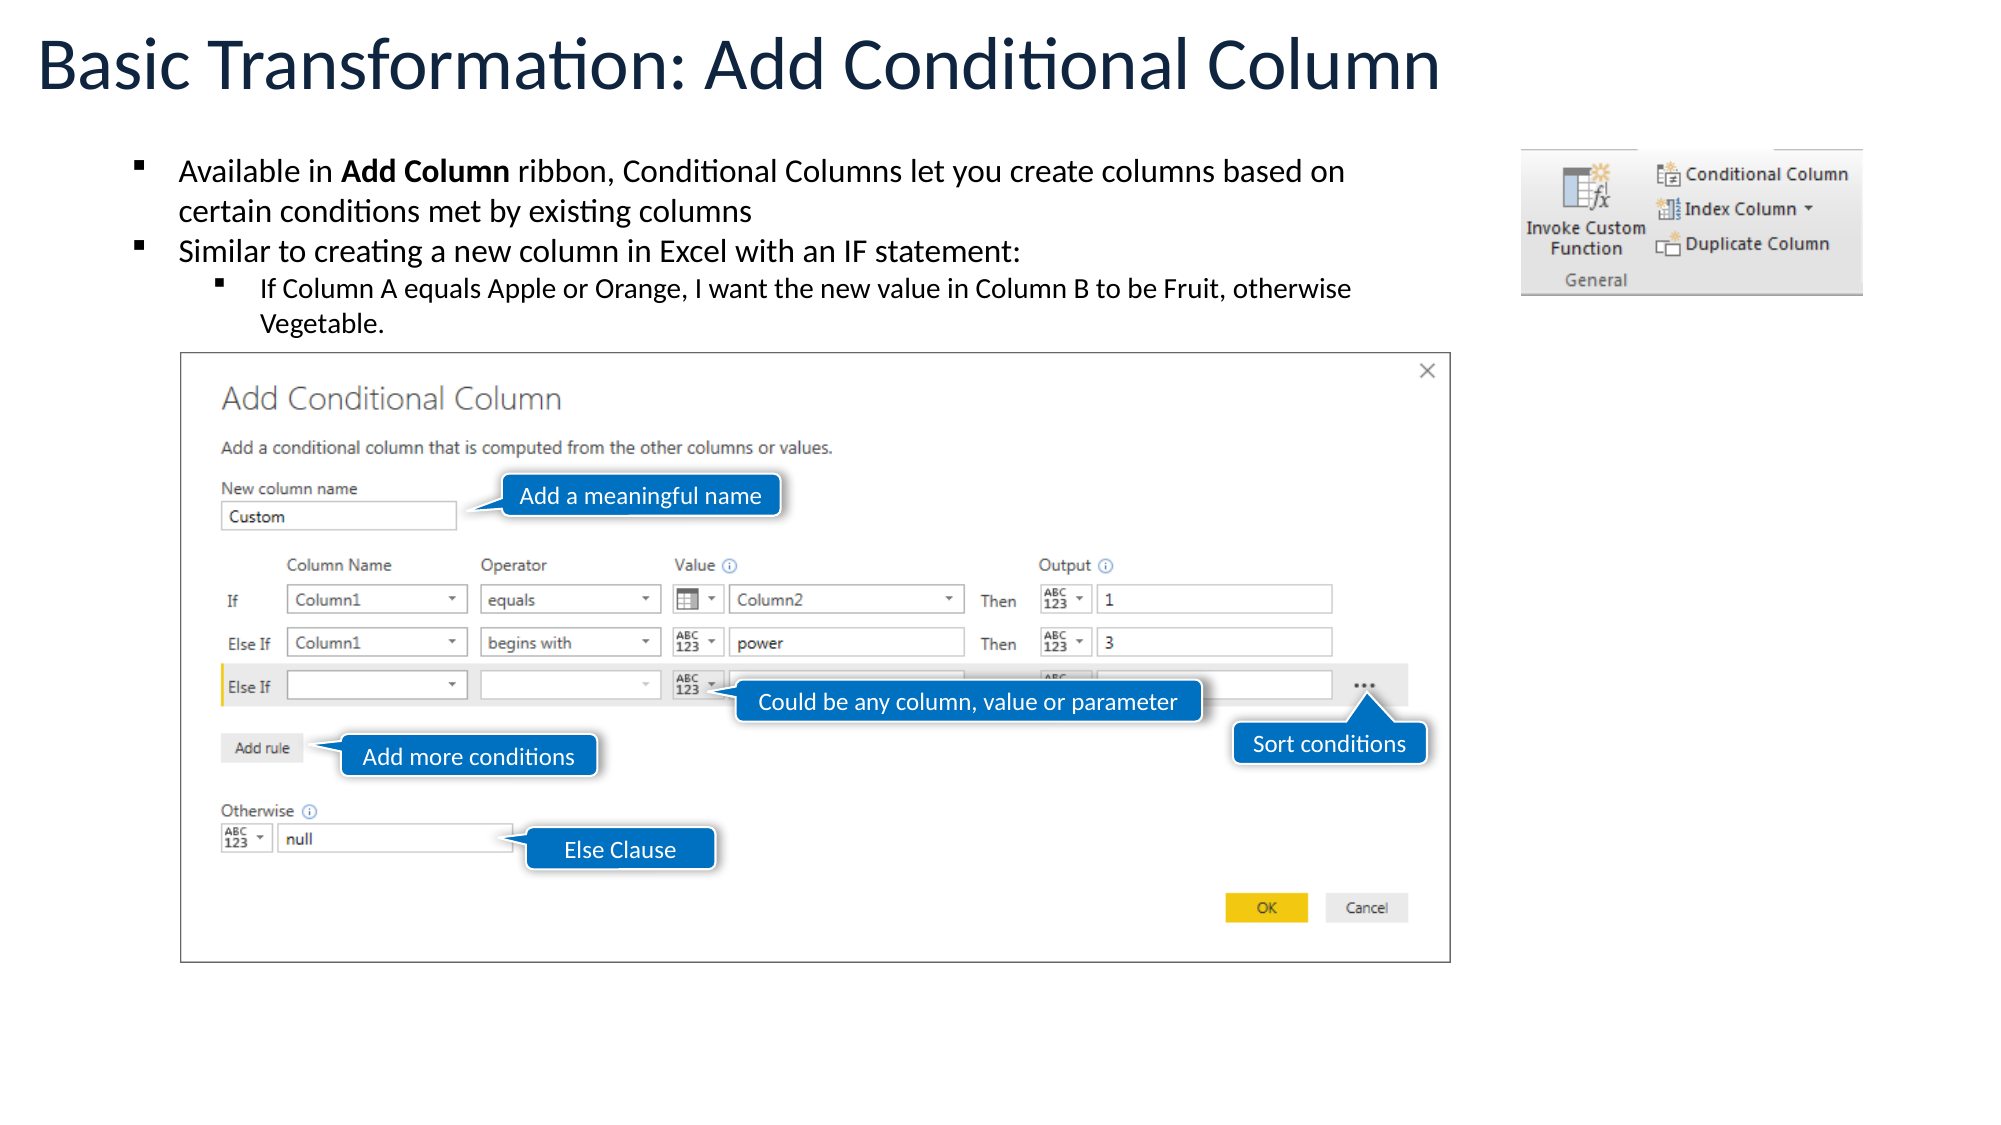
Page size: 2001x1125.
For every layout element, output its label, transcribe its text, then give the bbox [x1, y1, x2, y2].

picture [1521, 149, 1863, 296]
text_box Available in Add Column ribbon, Conditional Columns let you create columns based on certain conditions met by existing columns Similar to creating a new column in Excel with an IF statement: If Column A equals Apple or Orange, I want the new value in Column B to be Fruit, otherwise Vegetable. [116, 142, 1427, 347]
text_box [180, 352, 1451, 963]
text_box Basic Transformation: Add Conditional Column [22, 17, 1740, 115]
